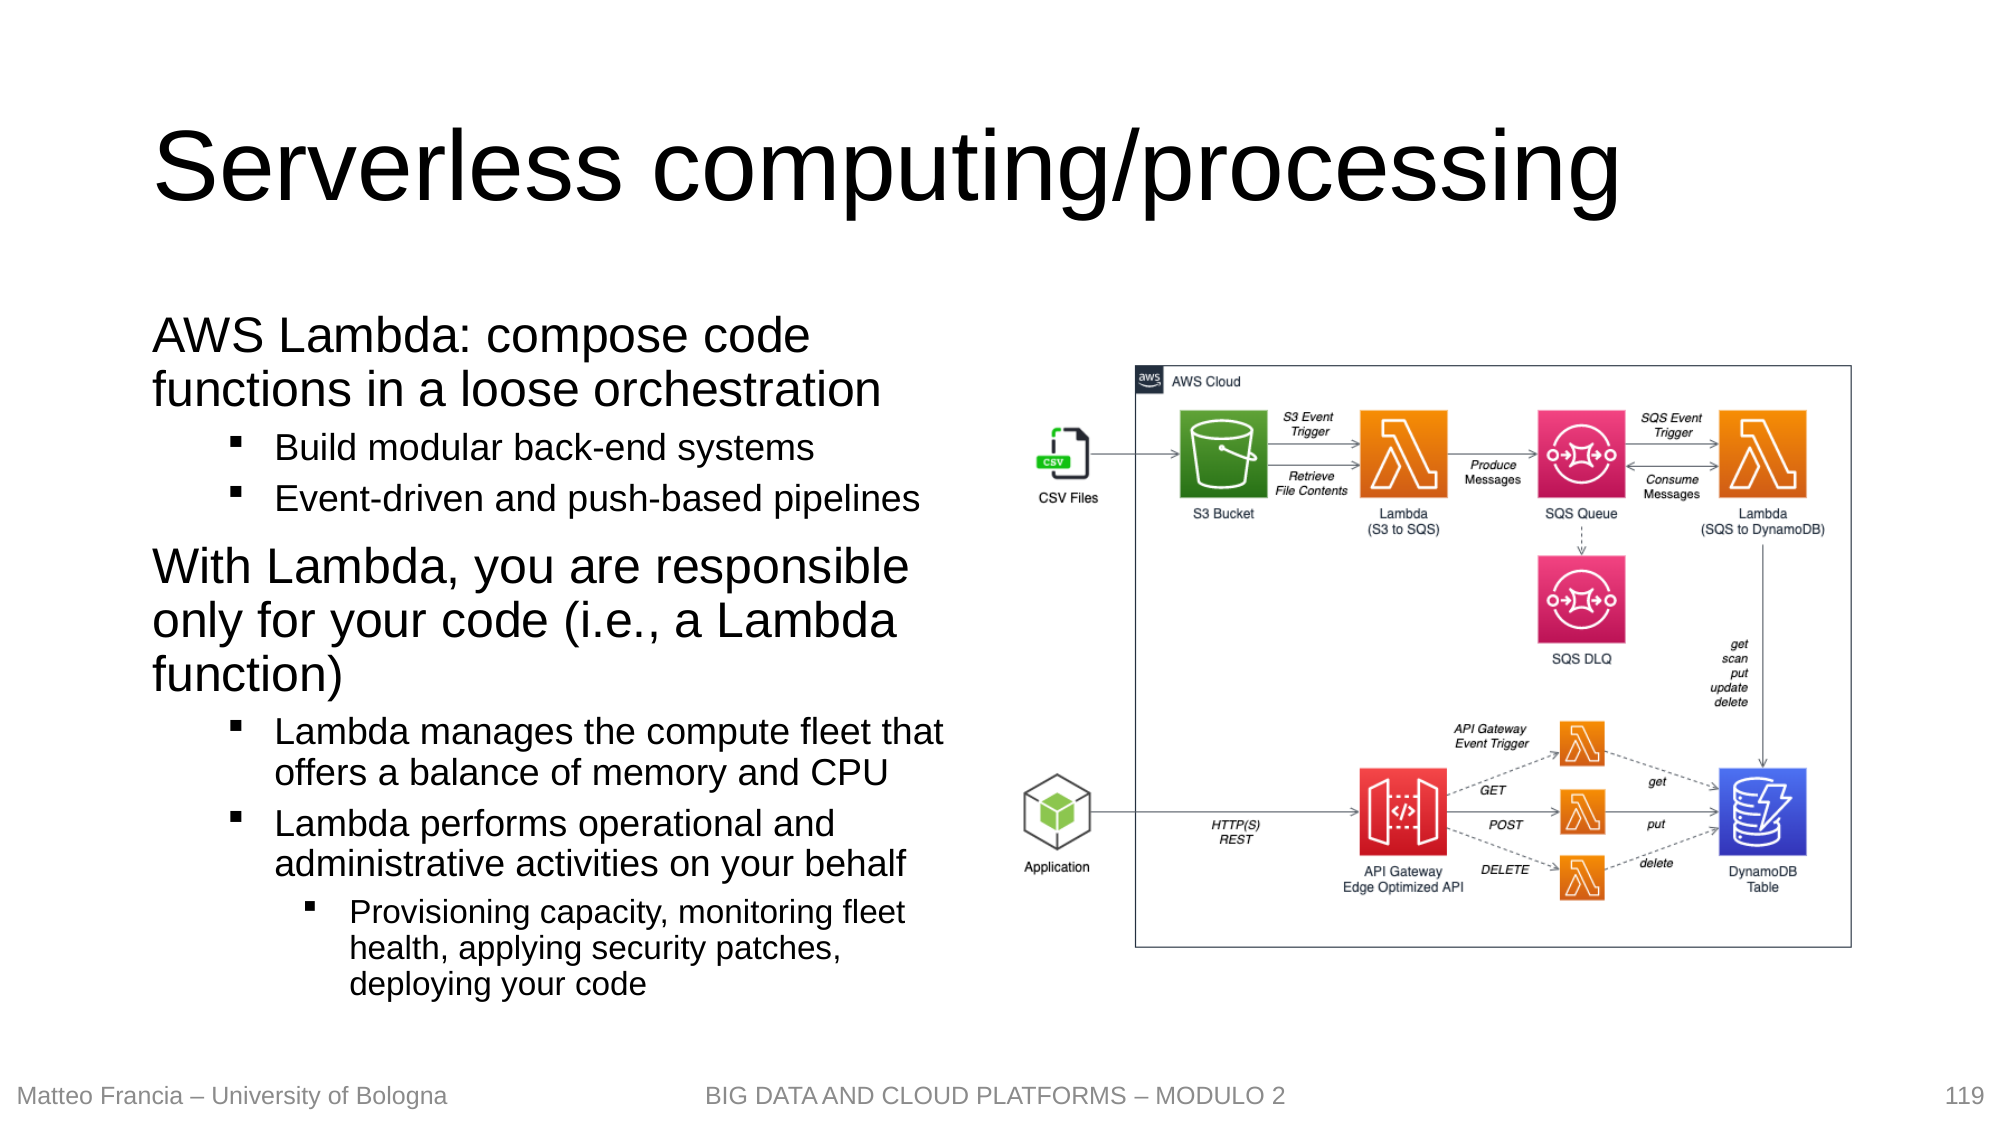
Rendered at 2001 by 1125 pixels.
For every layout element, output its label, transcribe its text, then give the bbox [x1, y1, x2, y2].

slide_number 119 [1550, 1065, 2000, 1125]
list AWS Lambda: compose code functions in a loose orchestration Build modular back-end systems Event-driven and push-based pipelines With Lambda, you are responsible only for your code (i.e., a Lambda function) Lambda manages the compute fleet that offers a balance of memory and CPU Lambda performs operational and administrative activities on your behalf Provisioning capacity, monitoring fleet health, applying security patches, deploying your code [137, 299, 988, 1014]
title Serverless computing/processing [137, 59, 1863, 278]
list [1012, 354, 1863, 959]
footer Matteo Francia – University of Bologna [0, 1065, 466, 1125]
